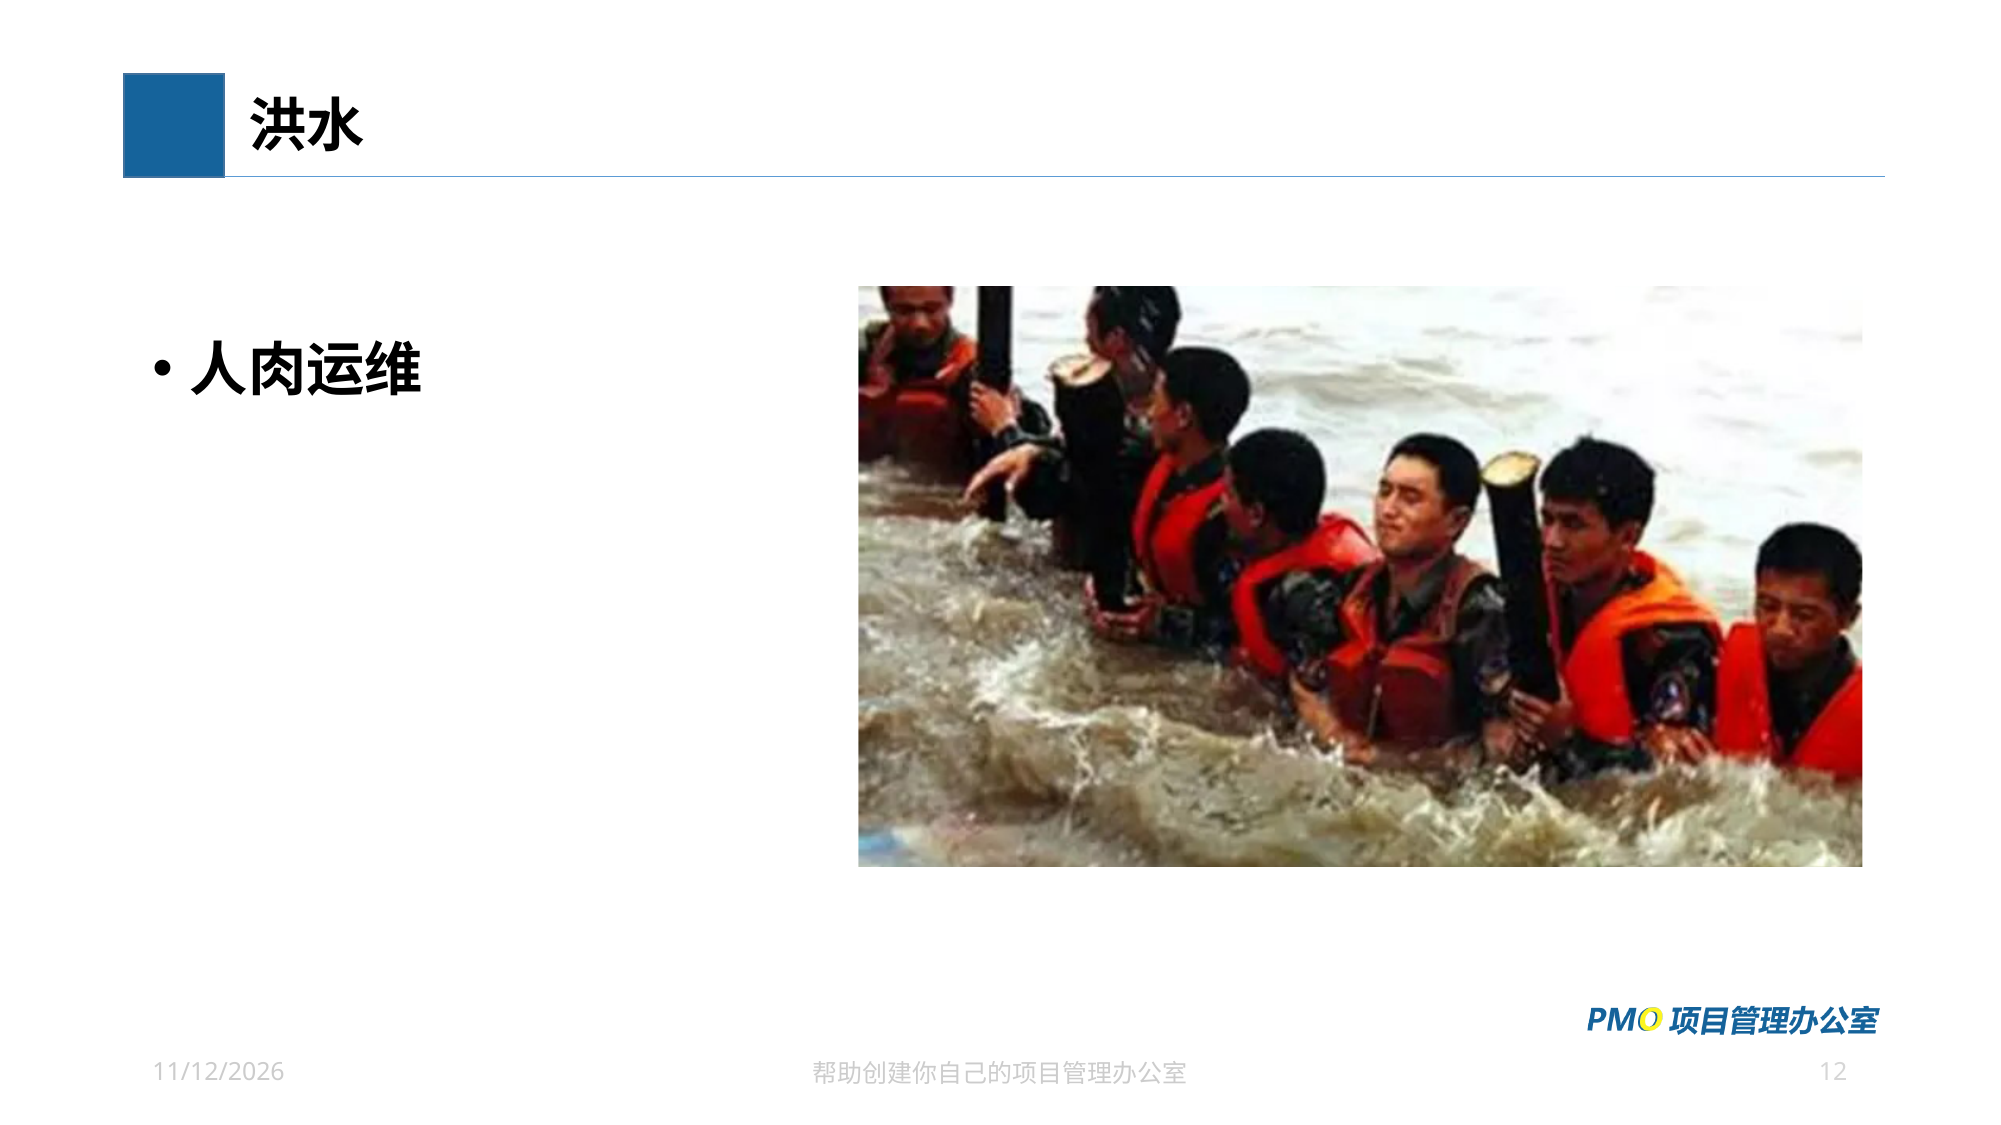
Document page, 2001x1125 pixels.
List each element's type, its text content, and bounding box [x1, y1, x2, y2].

slide_number 12 [1449, 1041, 1863, 1104]
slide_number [137, 1042, 588, 1103]
footer 帮助创建你自己的项目管理办公室 [662, 1042, 1338, 1103]
list 人肉运维 [137, 290, 774, 867]
picture [856, 286, 1863, 867]
title 洪水 [224, 75, 1863, 180]
picture [1578, 993, 1885, 1043]
